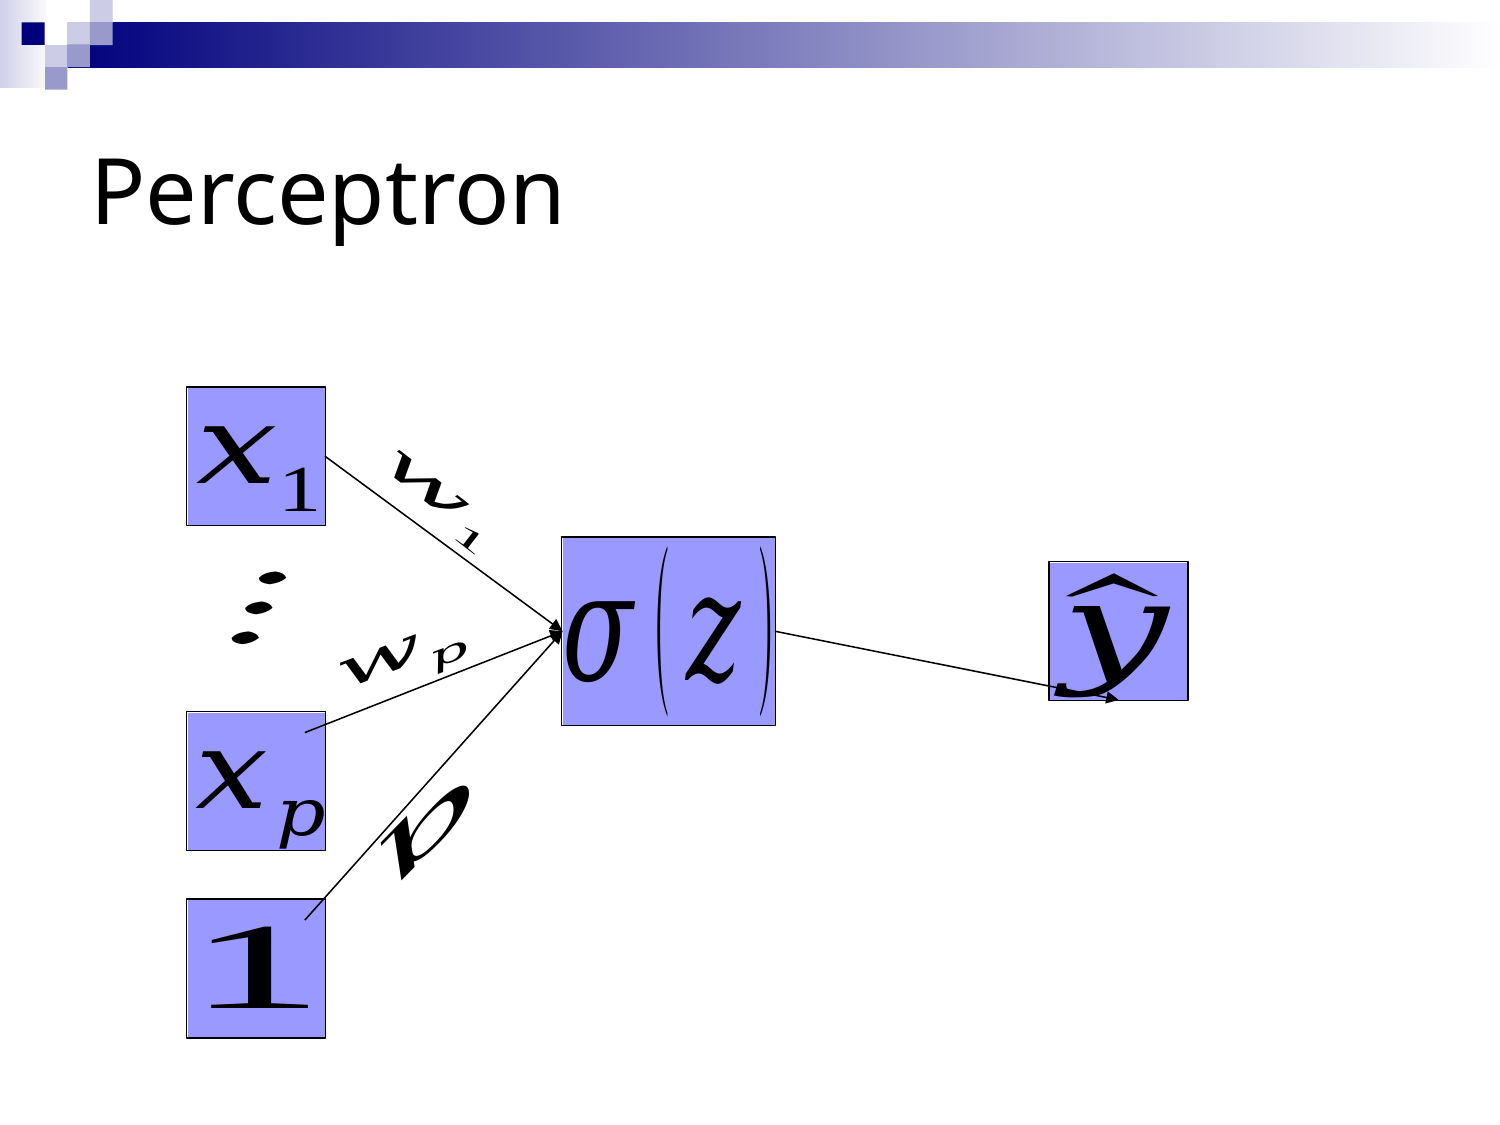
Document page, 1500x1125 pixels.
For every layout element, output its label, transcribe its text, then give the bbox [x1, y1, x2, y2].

title Perceptron [75, 75, 1425, 300]
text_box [304, 630, 563, 921]
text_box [324, 455, 563, 630]
